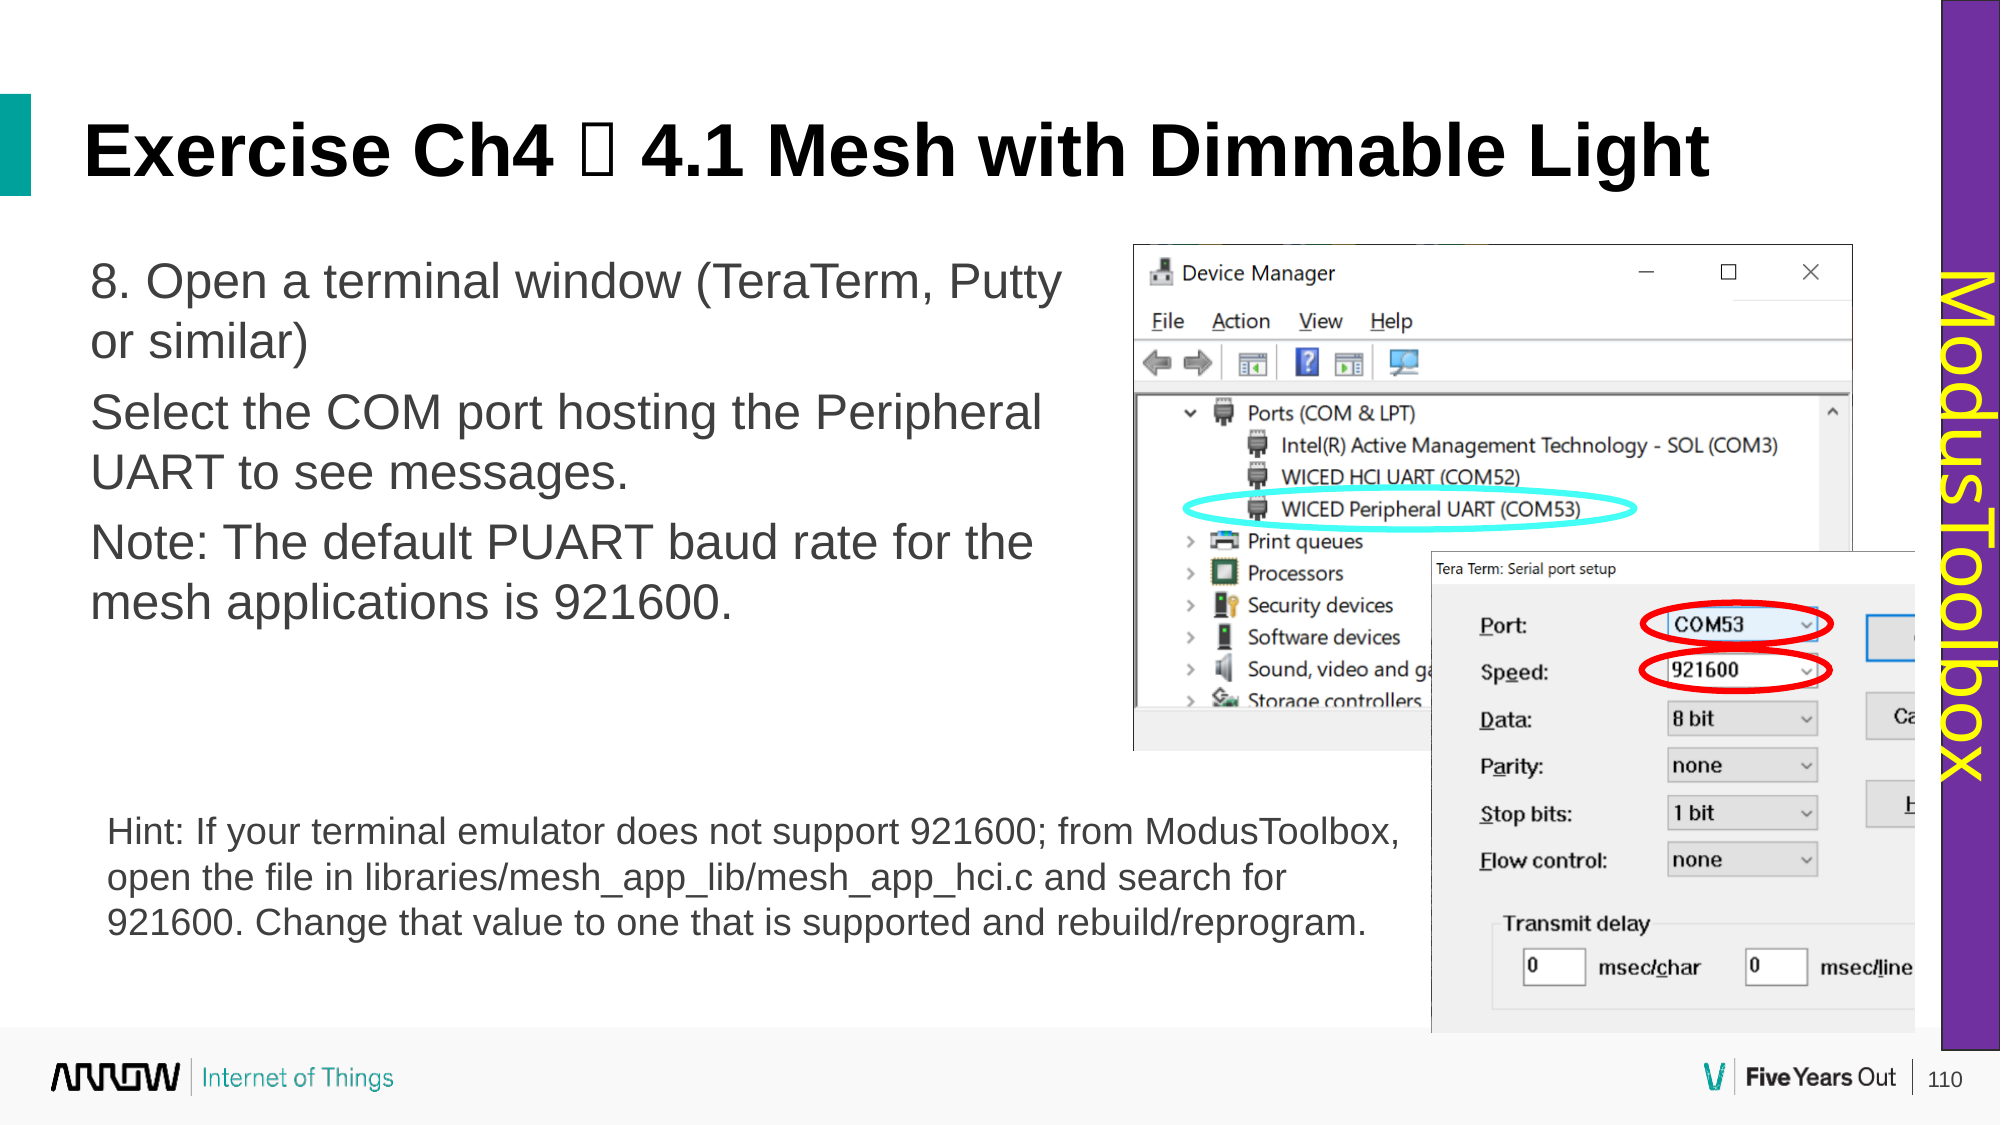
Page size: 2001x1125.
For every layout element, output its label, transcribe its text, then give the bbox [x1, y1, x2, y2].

list 8. Open a terminal window (TeraTerm, Putty or similar) Select the COM port hosting the Peripheral UART to see messages. Note: The default PUART baud rate for the mesh applications is 921600. [0, 241, 1134, 722]
picture [1704, 1058, 1896, 1095]
text_box Hint: If your terminal emulator does not support 921600; from ModusToolbox, open the file in libraries/mesh_app_lib/mesh_app_hci.c and search for 921600. Change that value to one that is supported and rebuild/reprogram. [24, 798, 1431, 995]
picture [51, 1058, 393, 1096]
text_box ModusToolbox [1941, 0, 2000, 1051]
list Exercise Ch4  4.1 Mesh with Dimmable Light [68, 104, 1932, 196]
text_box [1133, 243, 1853, 751]
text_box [1431, 551, 1915, 1033]
